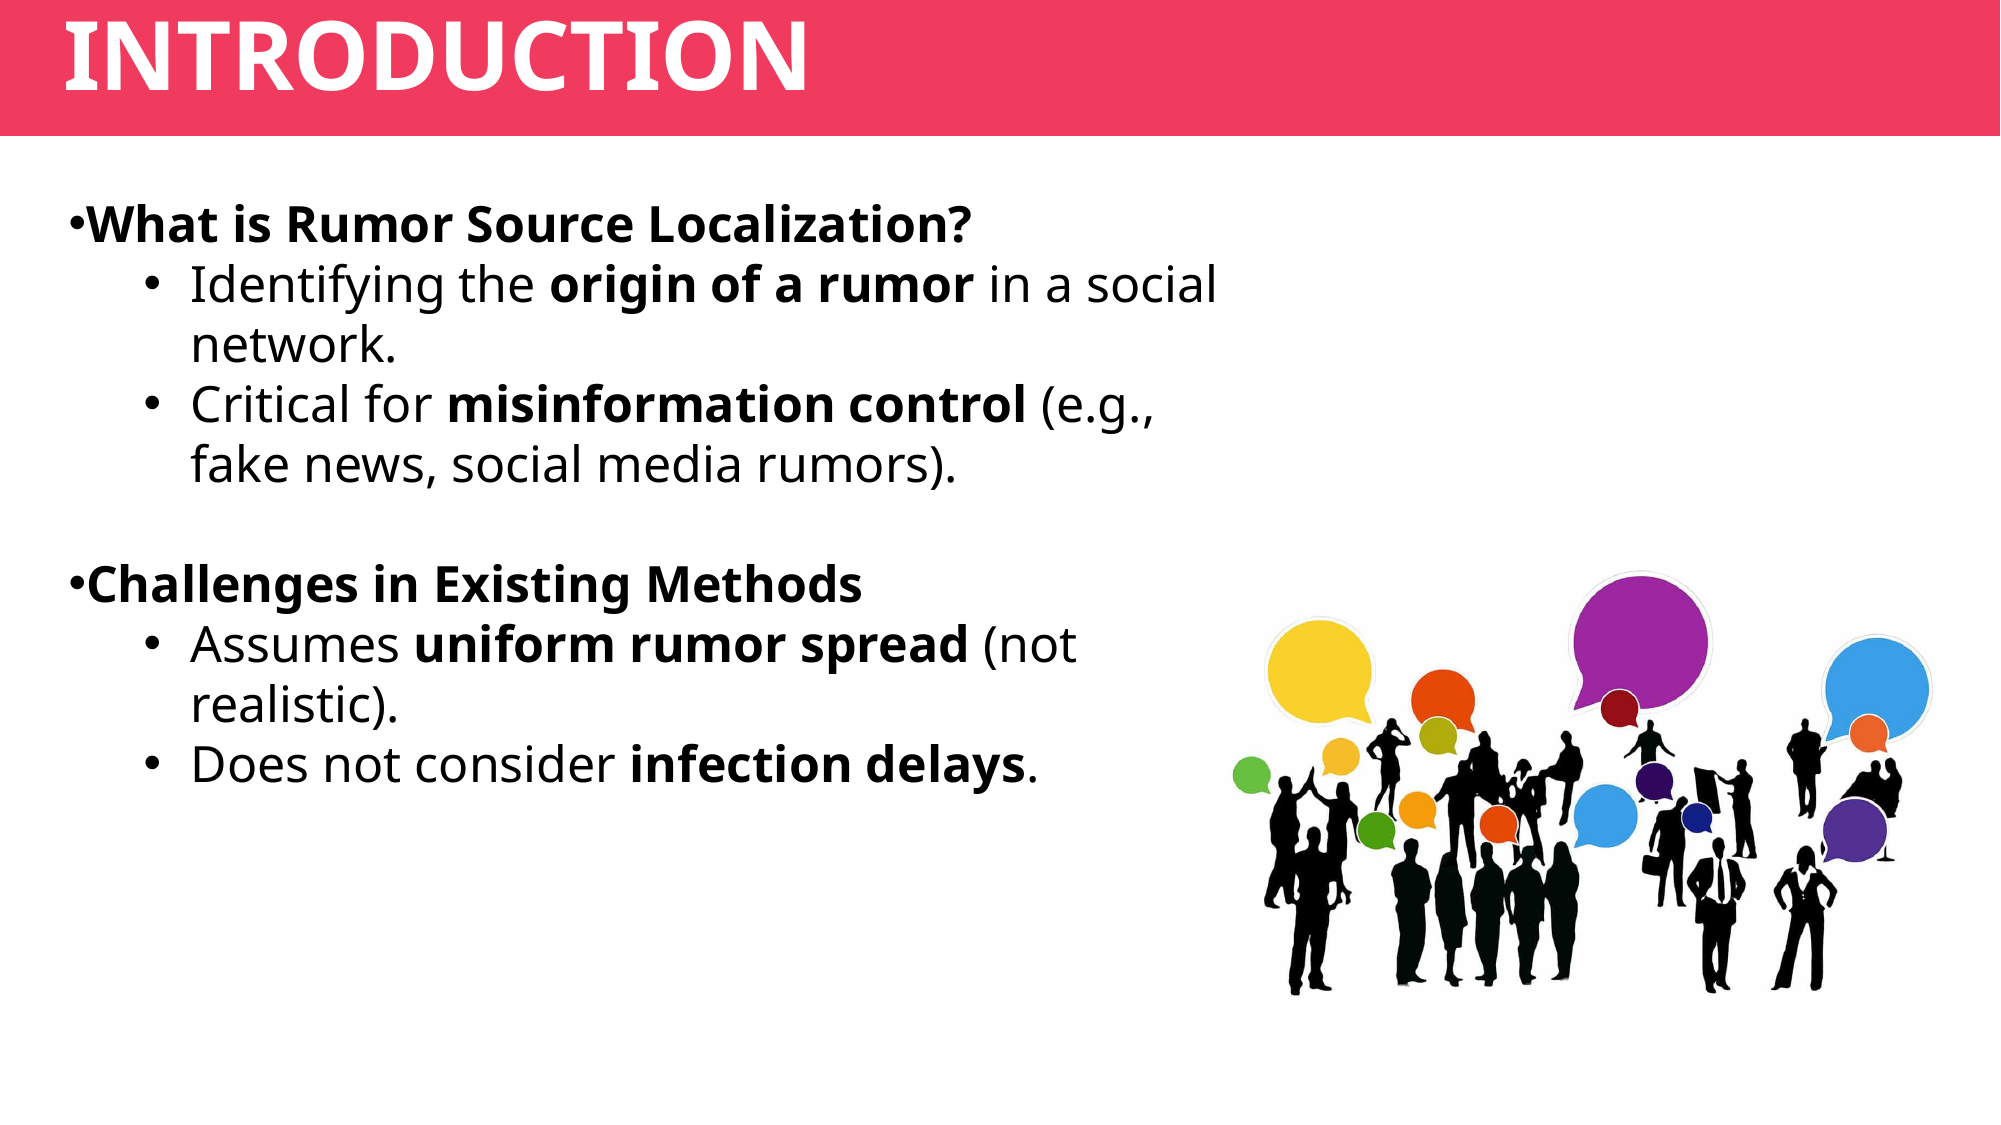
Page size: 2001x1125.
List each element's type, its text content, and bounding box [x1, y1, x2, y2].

text_box INTRODUCTION [0, 0, 2000, 136]
picture [1154, 506, 1975, 1054]
text_box What is Rumor Source Localization? Identifying the origin of a rumor in a social network. Critical for misinformation control (e.g., fake news, social media rumors). Challenges in Existing Methods Assumes uniform rumor spread (not realistic). Does not consider infection delays. [53, 184, 1281, 800]
